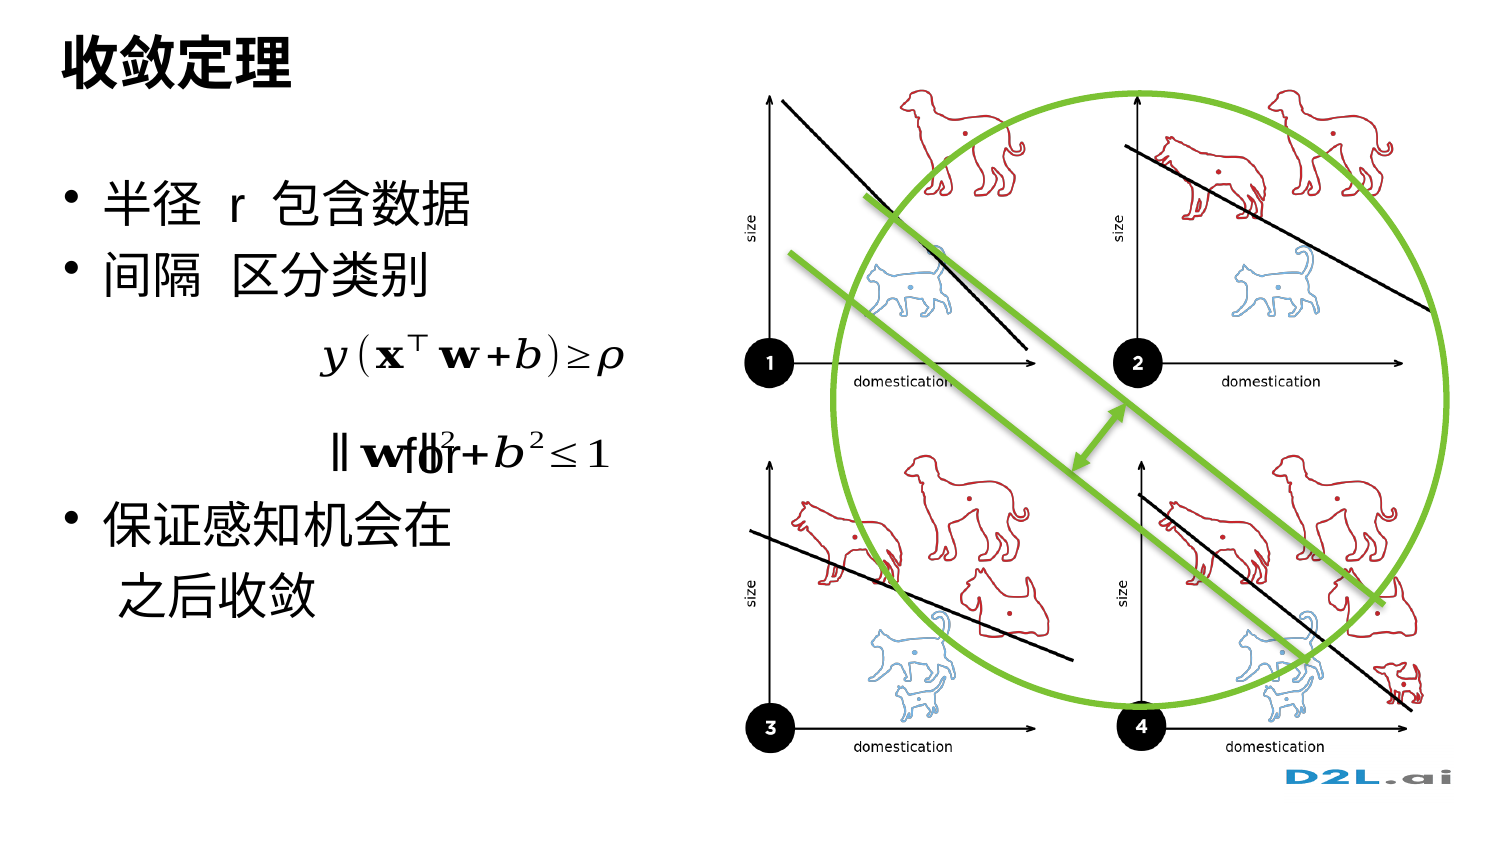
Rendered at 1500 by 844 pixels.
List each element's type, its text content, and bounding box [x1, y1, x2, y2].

title 收敛定理 [52, 18, 1400, 109]
picture [722, 53, 1454, 806]
